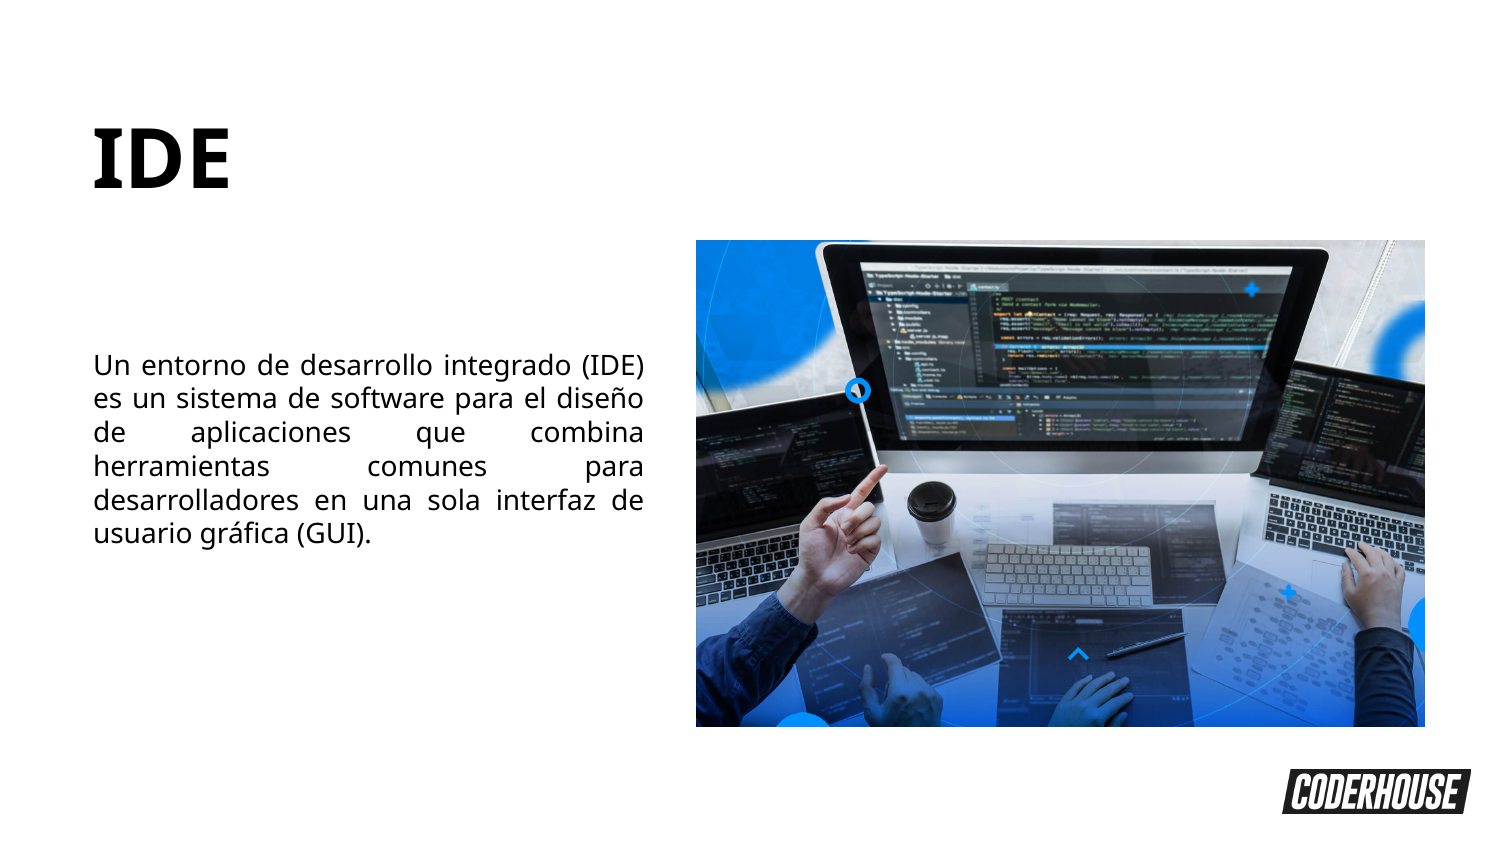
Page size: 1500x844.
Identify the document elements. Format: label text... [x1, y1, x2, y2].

text_box IDE [77, 101, 1414, 222]
text_box Un entorno de desarrollo integrado (IDE) es un sistema de software para el diseño de aplicaciones que combina herramientas comunes para desarrolladores en una sola interfaz de usuario gráfica (GUI). [78, 332, 660, 632]
picture [1281, 769, 1471, 814]
picture [696, 240, 1425, 727]
